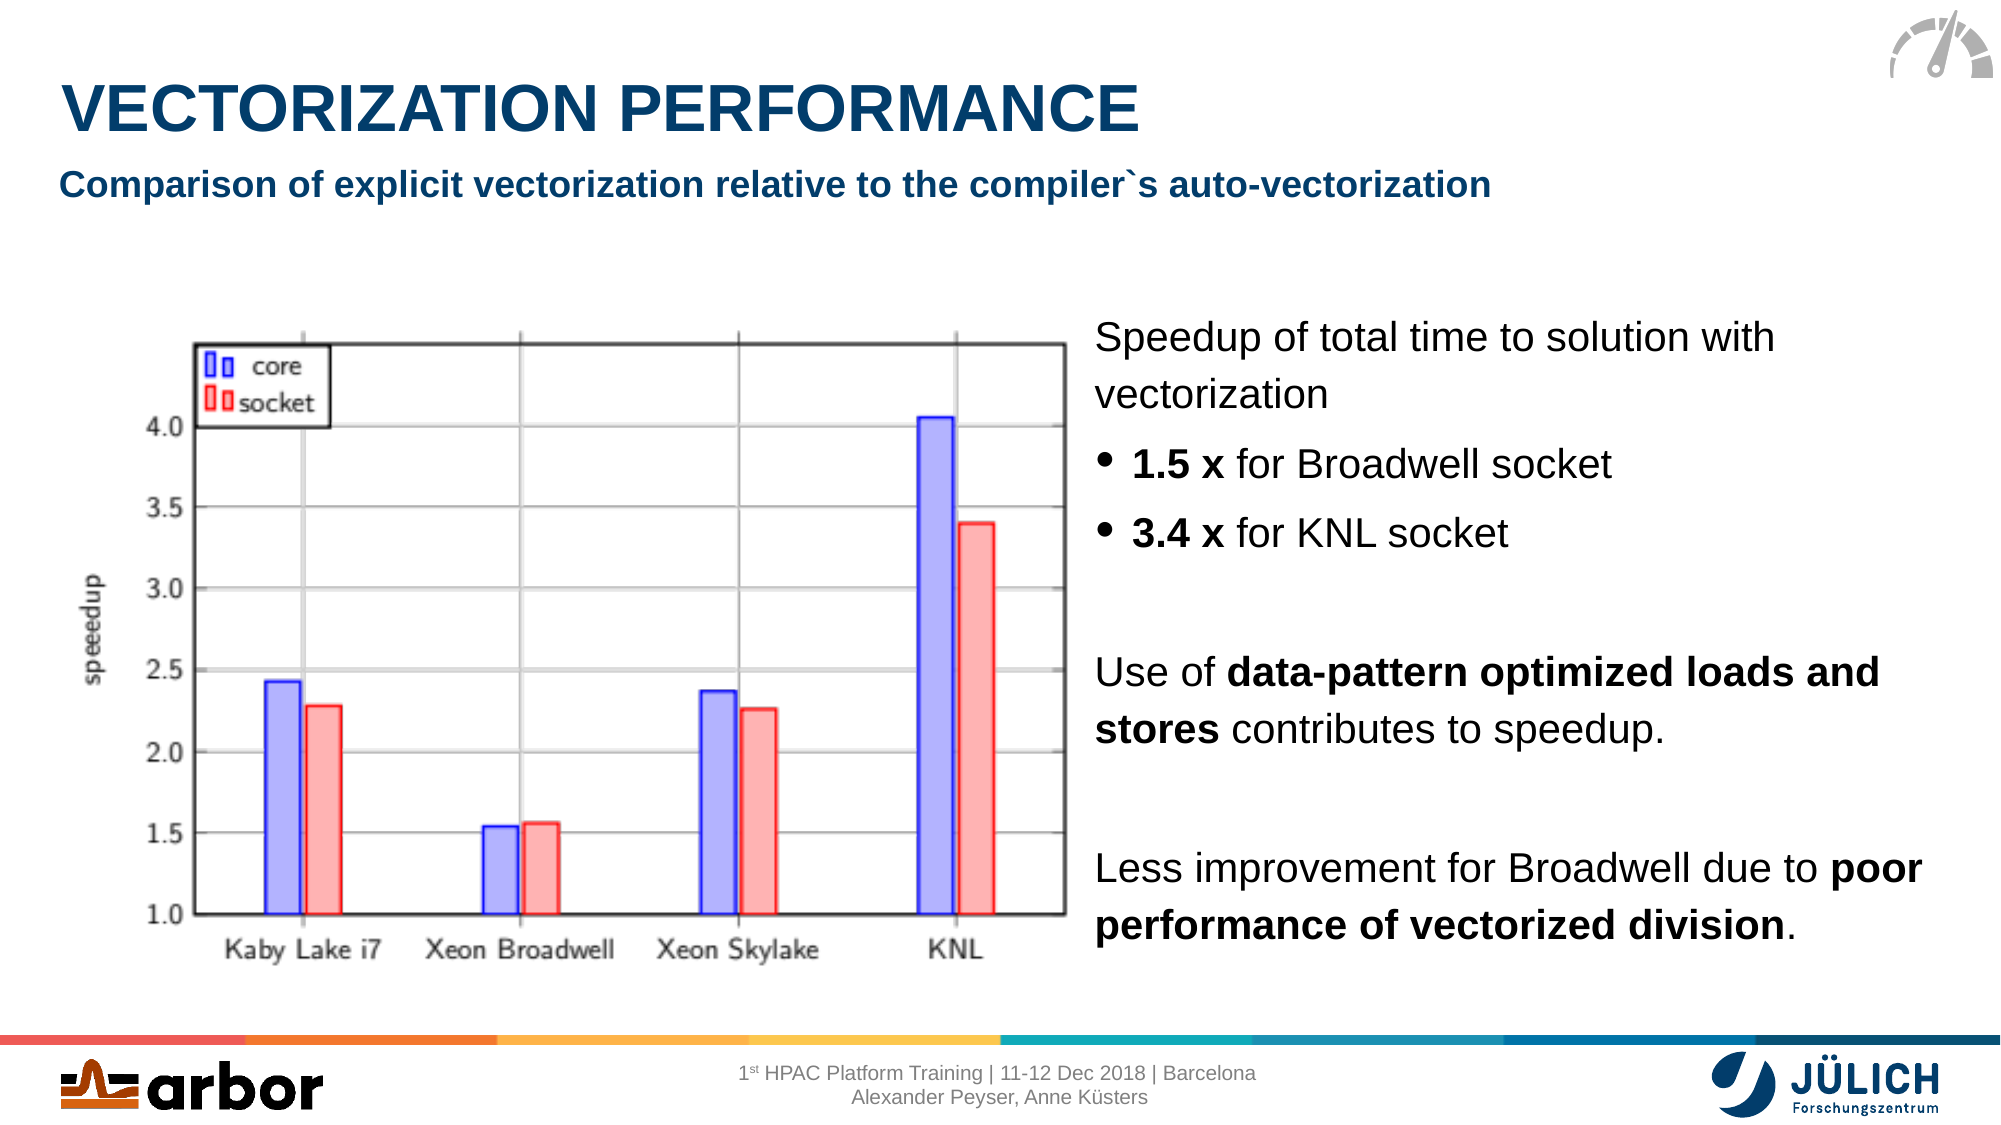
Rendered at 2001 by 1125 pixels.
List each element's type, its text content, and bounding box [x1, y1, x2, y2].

picture [61, 1059, 323, 1110]
list Speedup of total time to solution with vectorization 1.5 x for Broadwell socket 3.4 x for KNL socket Use of data-pattern optimized loads and stores contributes to speedup. Less improvement for Broadwell due to poor performance of vectorized division. [1094, 303, 1940, 948]
title vectorization Performance [60, 53, 1940, 238]
picture [1889, 10, 1993, 78]
list Comparison of explicit vectorization relative to the compiler`s auto-vectorization [58, 154, 1937, 238]
picture [42, 303, 1092, 999]
picture [0, 1035, 1503, 1045]
